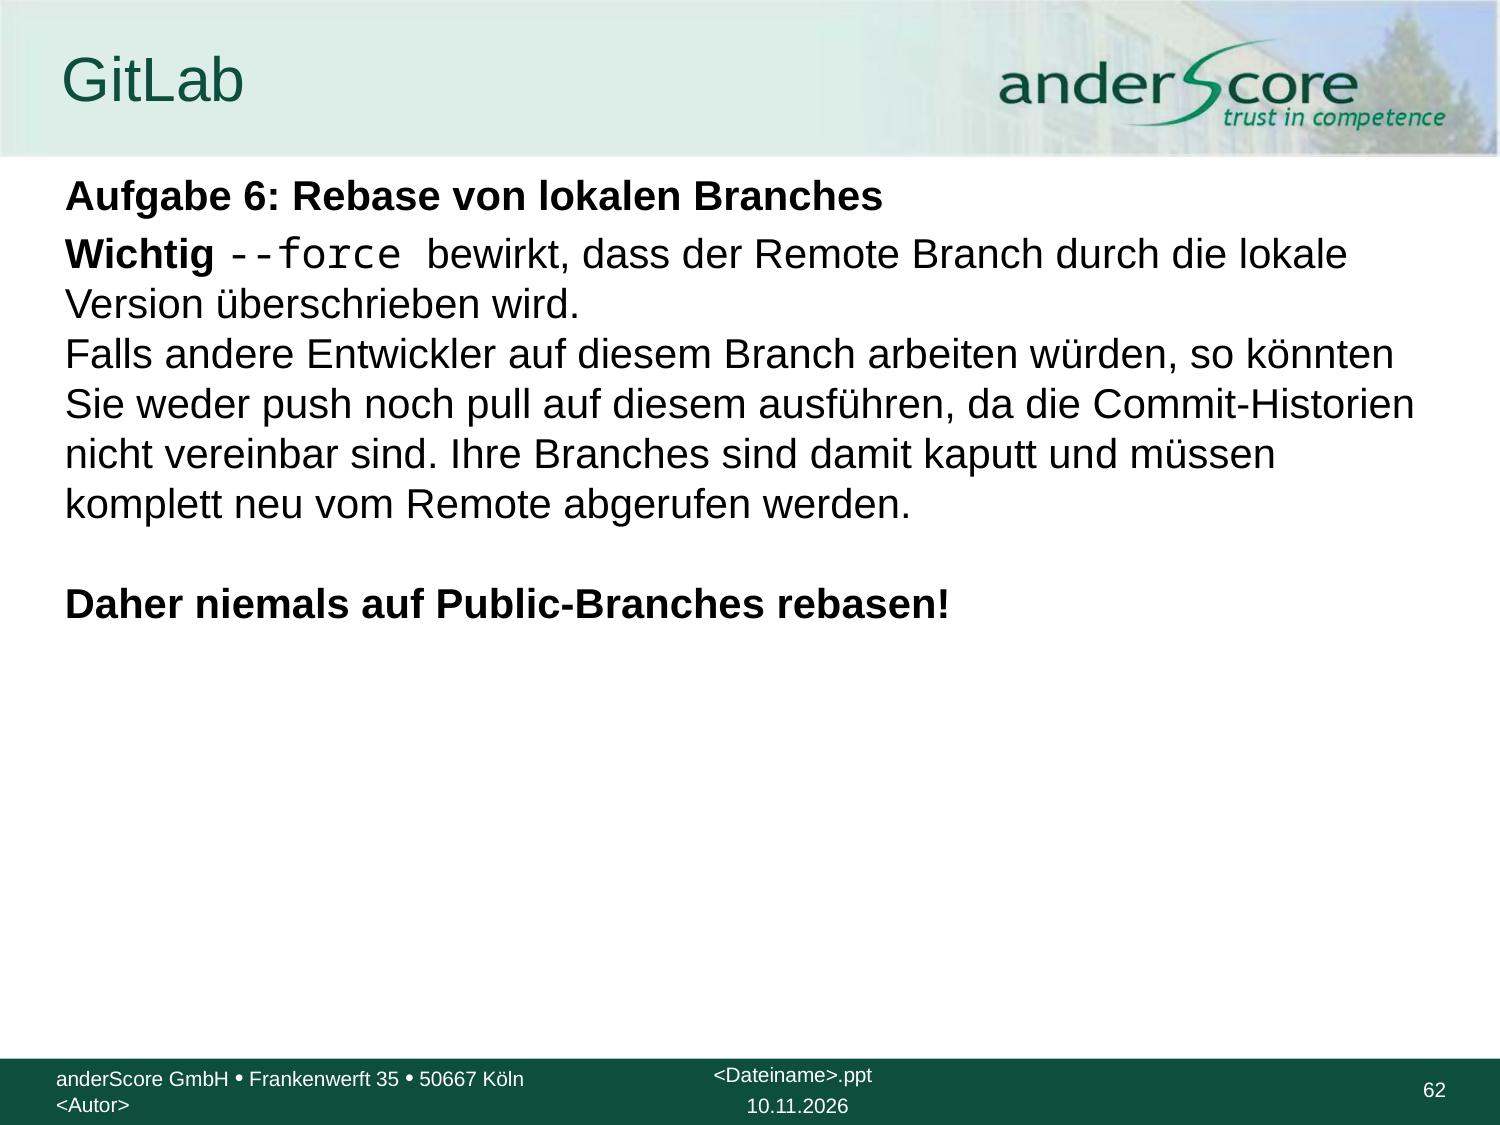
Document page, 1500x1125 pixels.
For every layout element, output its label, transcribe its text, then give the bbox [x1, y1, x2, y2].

title GitLab [46, 23, 975, 140]
list Aufgabe 6: Rebase von lokalen Branches Wichtig --force bewirkt, dass der Remote Branch durch die lokale Version überschrieben wird. Falls andere Entwickler auf diesem Branch arbeiten würden, so könnten Sie weder push noch pull auf diesem ausführen, da die Commit-Historien nicht vereinbar sind. Ihre Branches sind damit kaputt und müssen komplett neu vom Remote abgerufen werden. Daher niemals auf Public-Branches rebasen! [49, 160, 1447, 1047]
picture [0, 0, 1500, 157]
